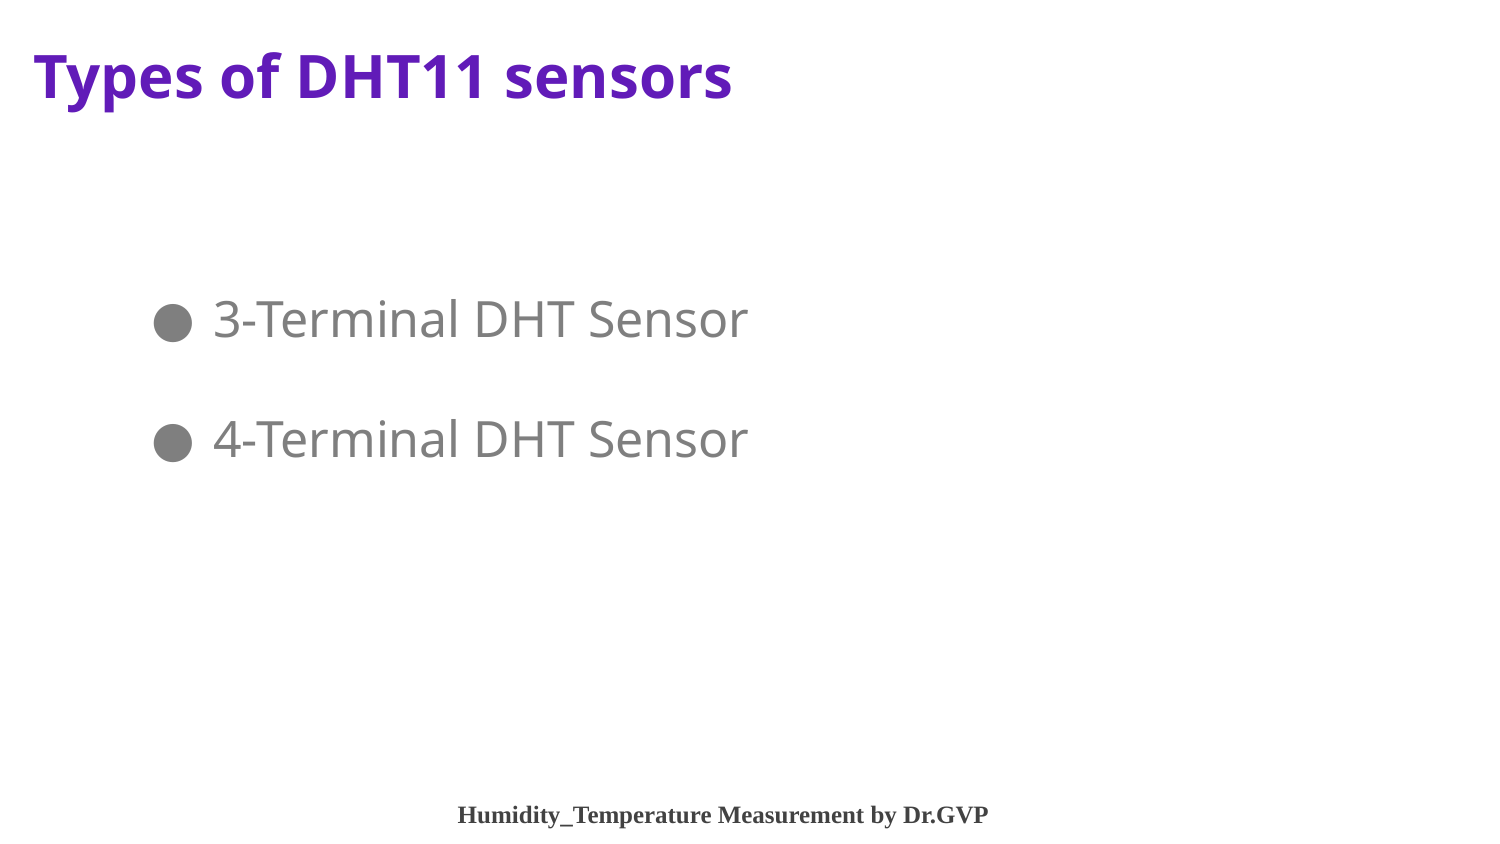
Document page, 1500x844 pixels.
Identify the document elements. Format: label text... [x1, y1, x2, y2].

text_box Humidity_Temperature Measurement by Dr.GVP [442, 783, 1102, 844]
list 3-Terminal DHT Sensor 4-Terminal DHT Sensor [123, 212, 1500, 773]
title Types of DHT11 sensors [18, 23, 1417, 127]
